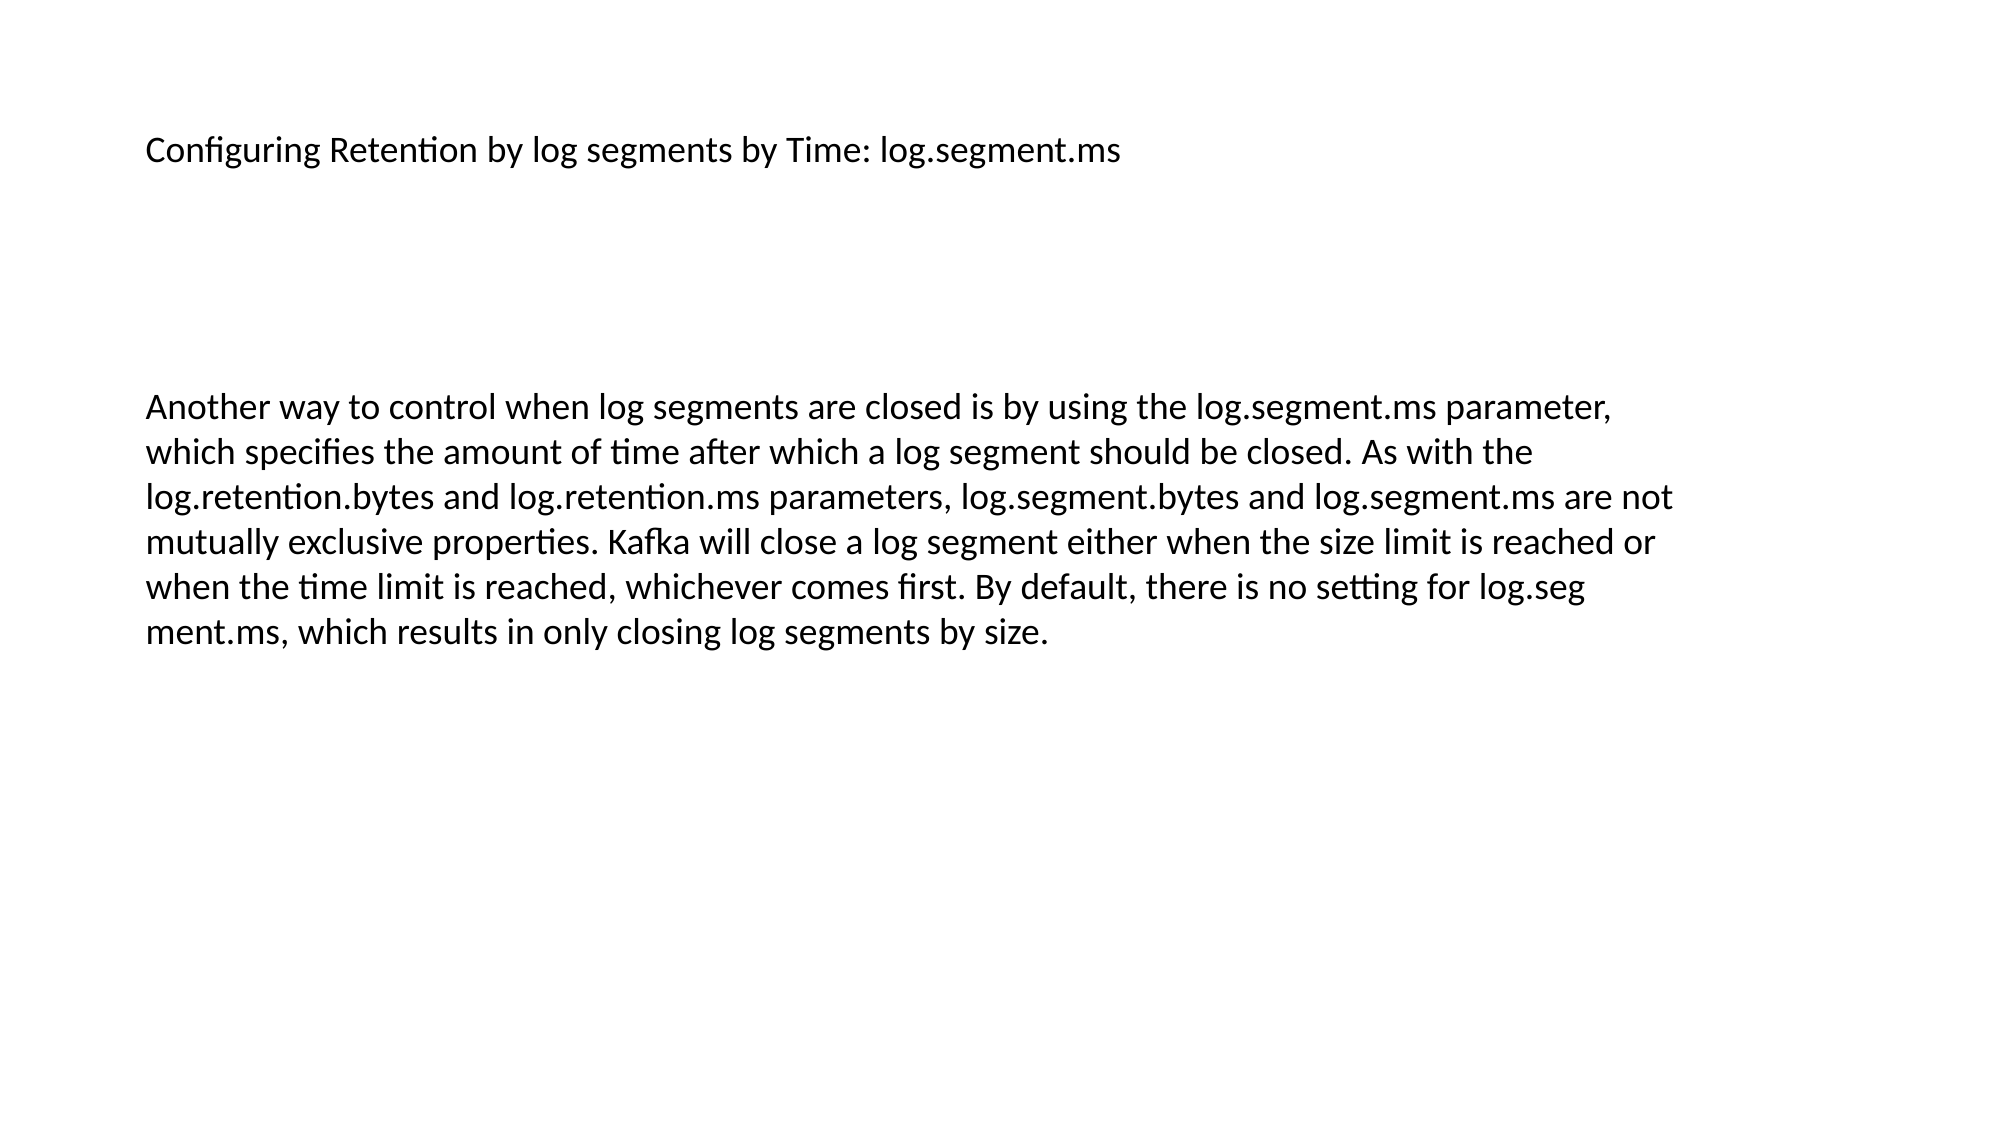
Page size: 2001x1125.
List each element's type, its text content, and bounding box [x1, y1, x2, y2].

text_box Configuring Retention by log segments by Time: log.segment.ms [130, 117, 1236, 178]
text_box Another way to control when log segments are closed is by using the log.segment.ms parameter, which specifies the amount of time after which a log segment should be closed. As with the log.retention.bytes and log.retention.ms parameters, log.segment.bytes and log.segment.ms are not mutually exclusive properties. Kafka will close a log segment either when the size limit is reached or when the time limit is reached, whichever comes first. By default, there is no setting for log.seg ment.ms, which results in only closing log segments by size. [130, 374, 1727, 660]
